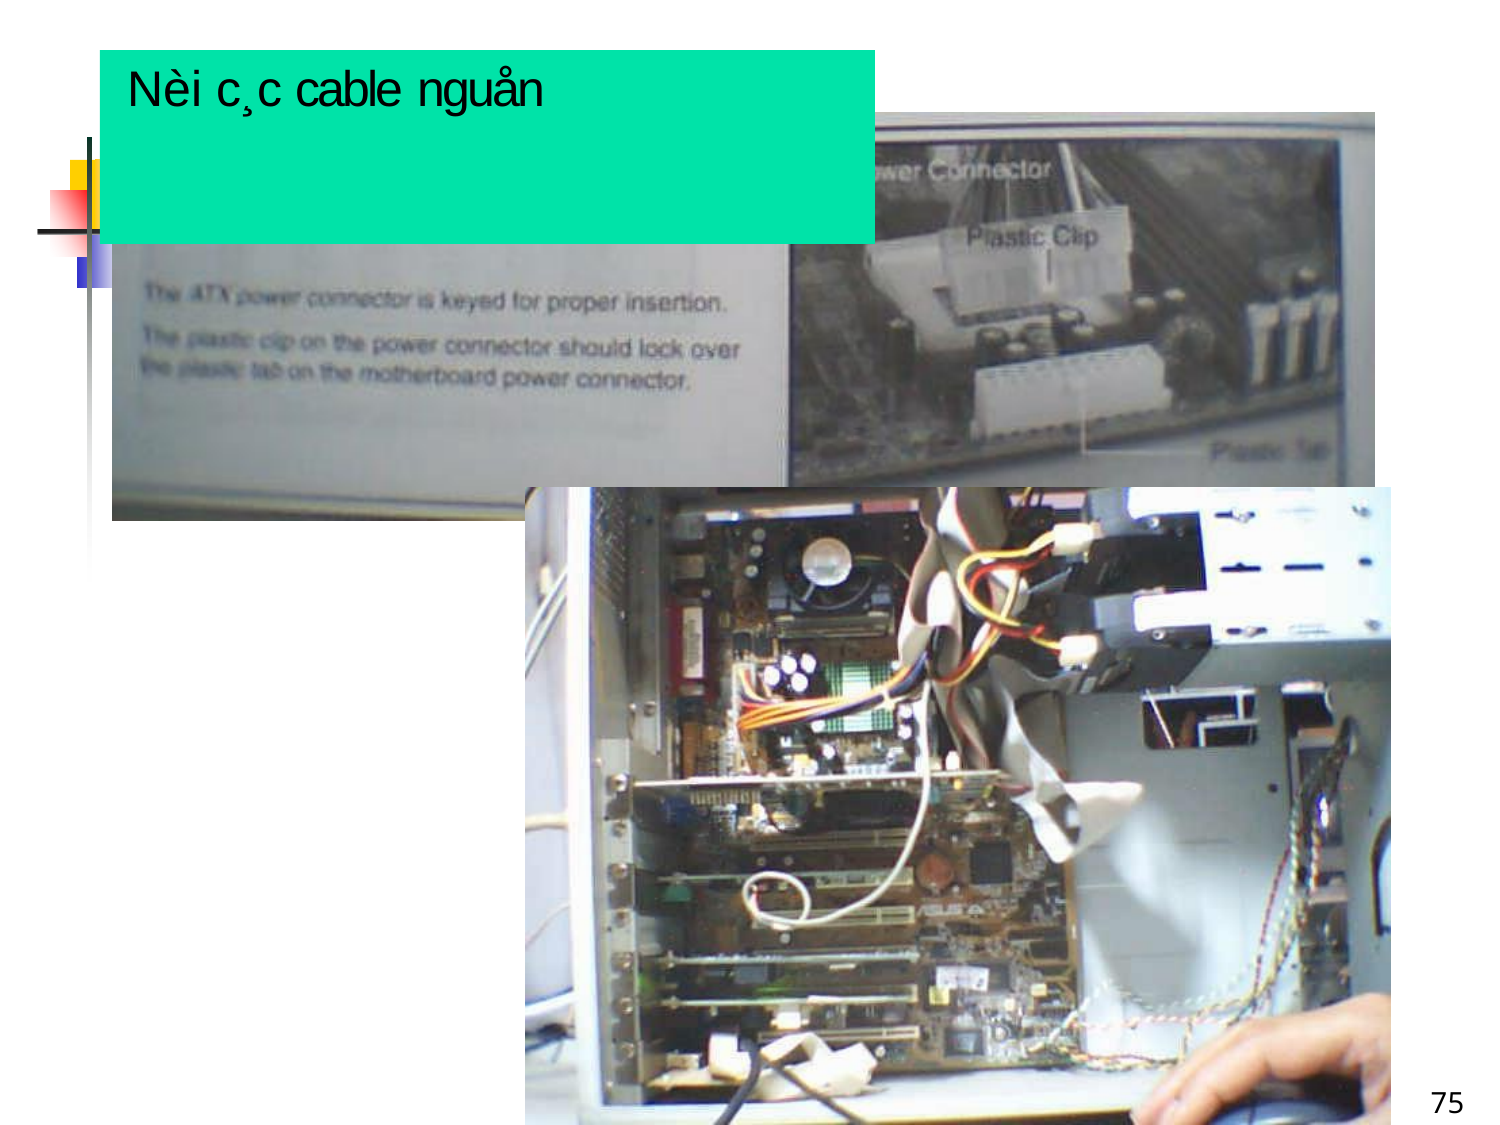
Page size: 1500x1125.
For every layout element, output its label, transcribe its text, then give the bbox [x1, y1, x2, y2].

picture [37, 137, 112, 588]
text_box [112, 112, 1391, 1125]
text_box 75 [1424, 1081, 1469, 1125]
title Nèi c¸c cable nguån [99, 50, 875, 244]
